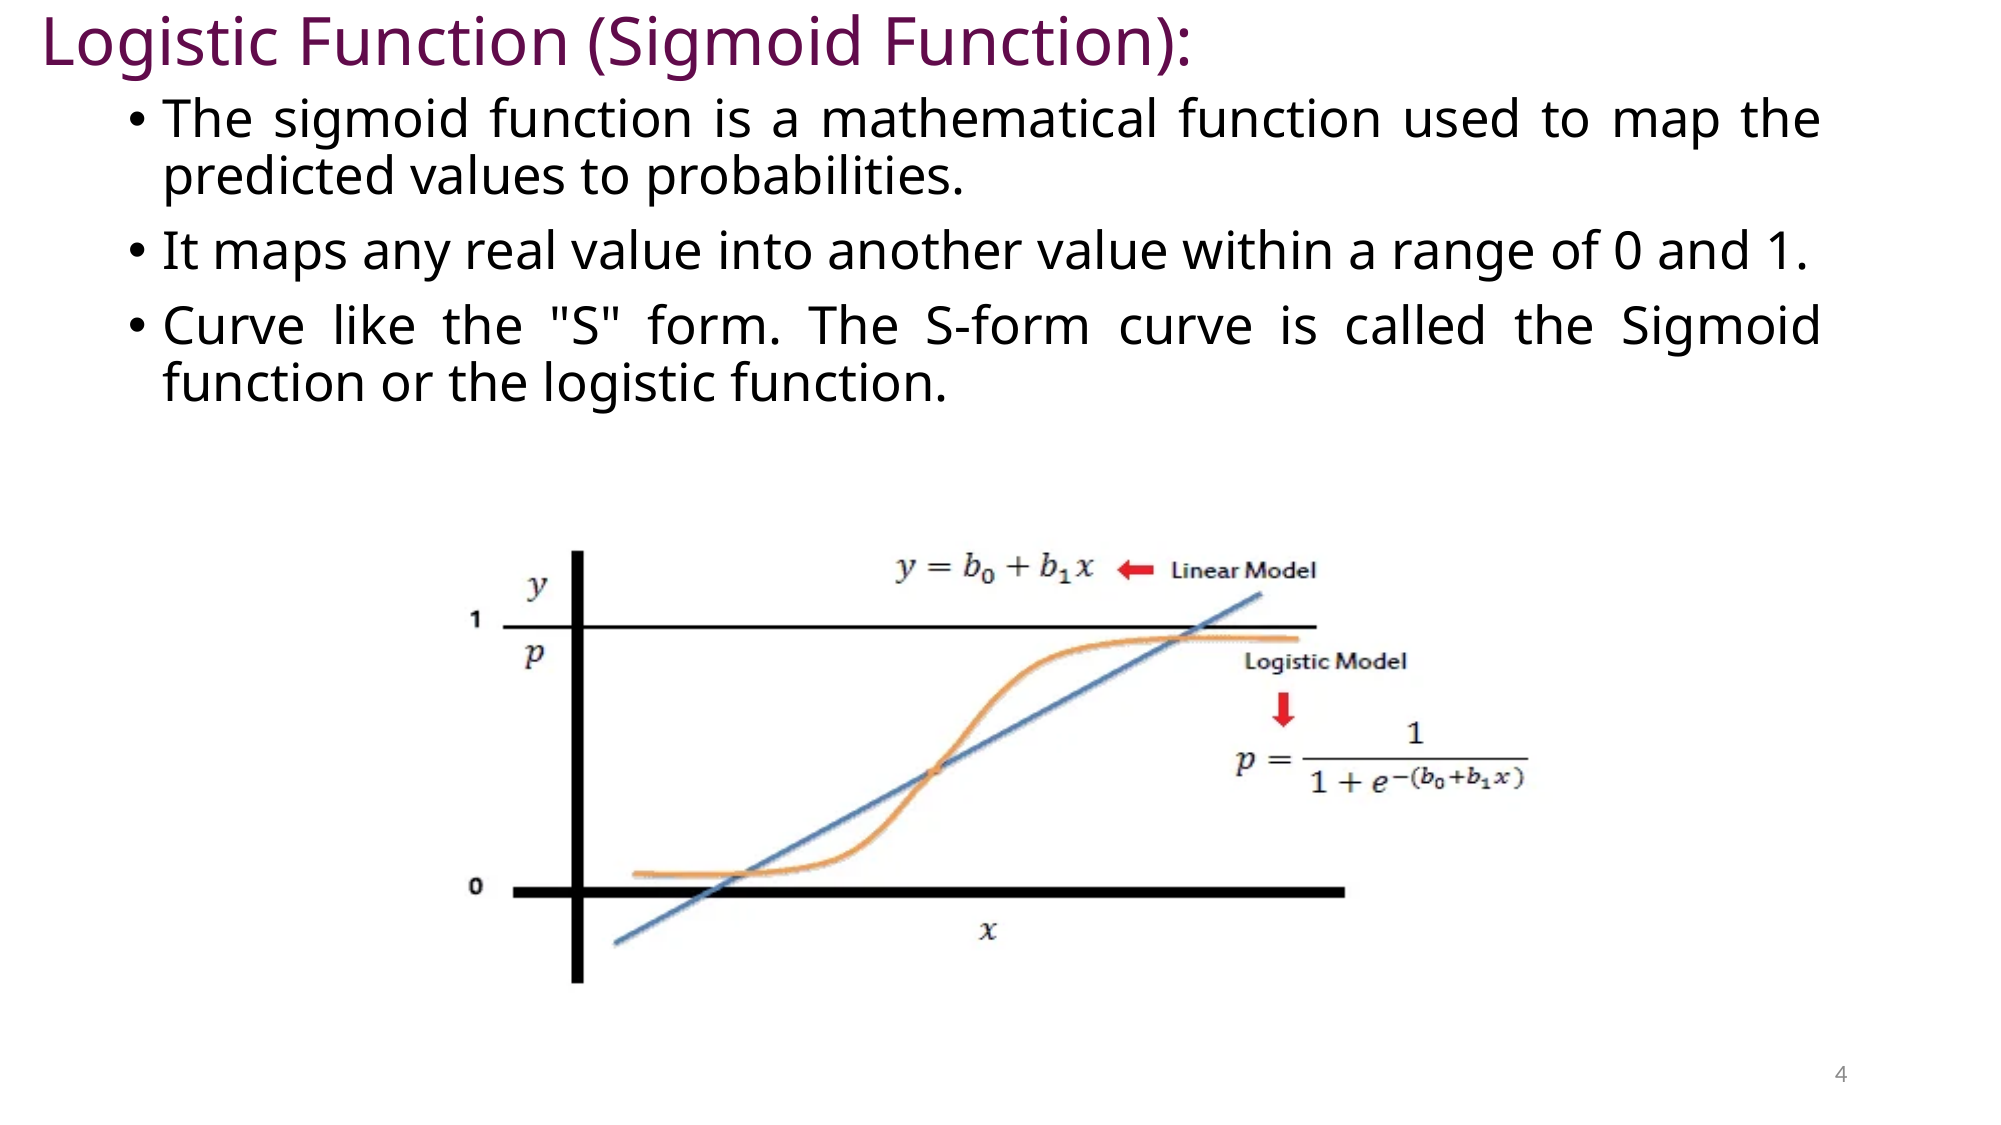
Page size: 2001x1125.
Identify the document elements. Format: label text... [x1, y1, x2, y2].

picture [424, 484, 1575, 1040]
list The sigmoid function is a mathematical function used to map the predicted values to probabilities. It maps any real value into another value within a range of 0 and 1. Curve like the "S" form. The S-form curve is called the Sigmoid function or the logistic function. [113, 85, 1839, 469]
title Logistic Function (Sigmoid Function): [25, 0, 1751, 169]
slide_number 4 [1412, 1042, 1863, 1103]
